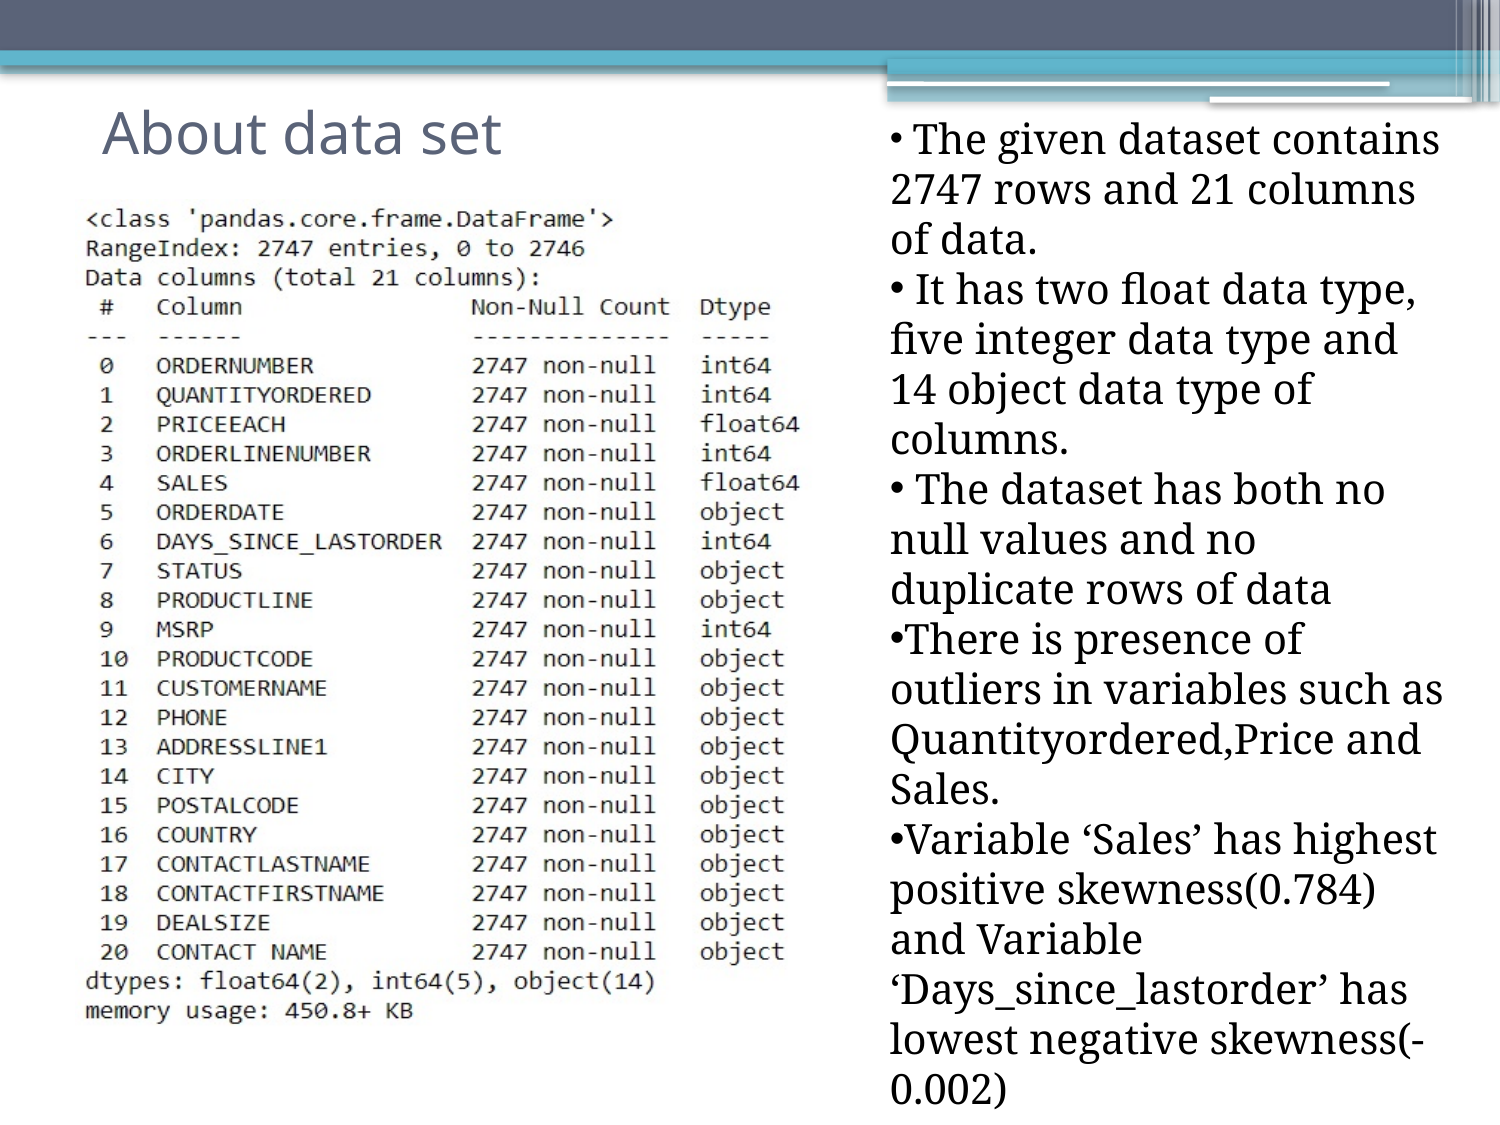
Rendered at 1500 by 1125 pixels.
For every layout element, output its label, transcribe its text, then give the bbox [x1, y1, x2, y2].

text_box The given dataset contains 2747 rows and 21 columns of data. It has two float data type, five integer data type and 14 object data type of columns. The dataset has both no null values and no duplicate rows of data There is presence of outliers in variables such as Quantityordered,Price and Sales. Variable ‘Sales’ has highest positive skewness(0.784) and Variable ‘Days_since_lastorder’ has lowest negative skewness(-0.002) [874, 105, 1463, 1125]
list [74, 199, 813, 1038]
title About data set [87, 75, 1438, 188]
